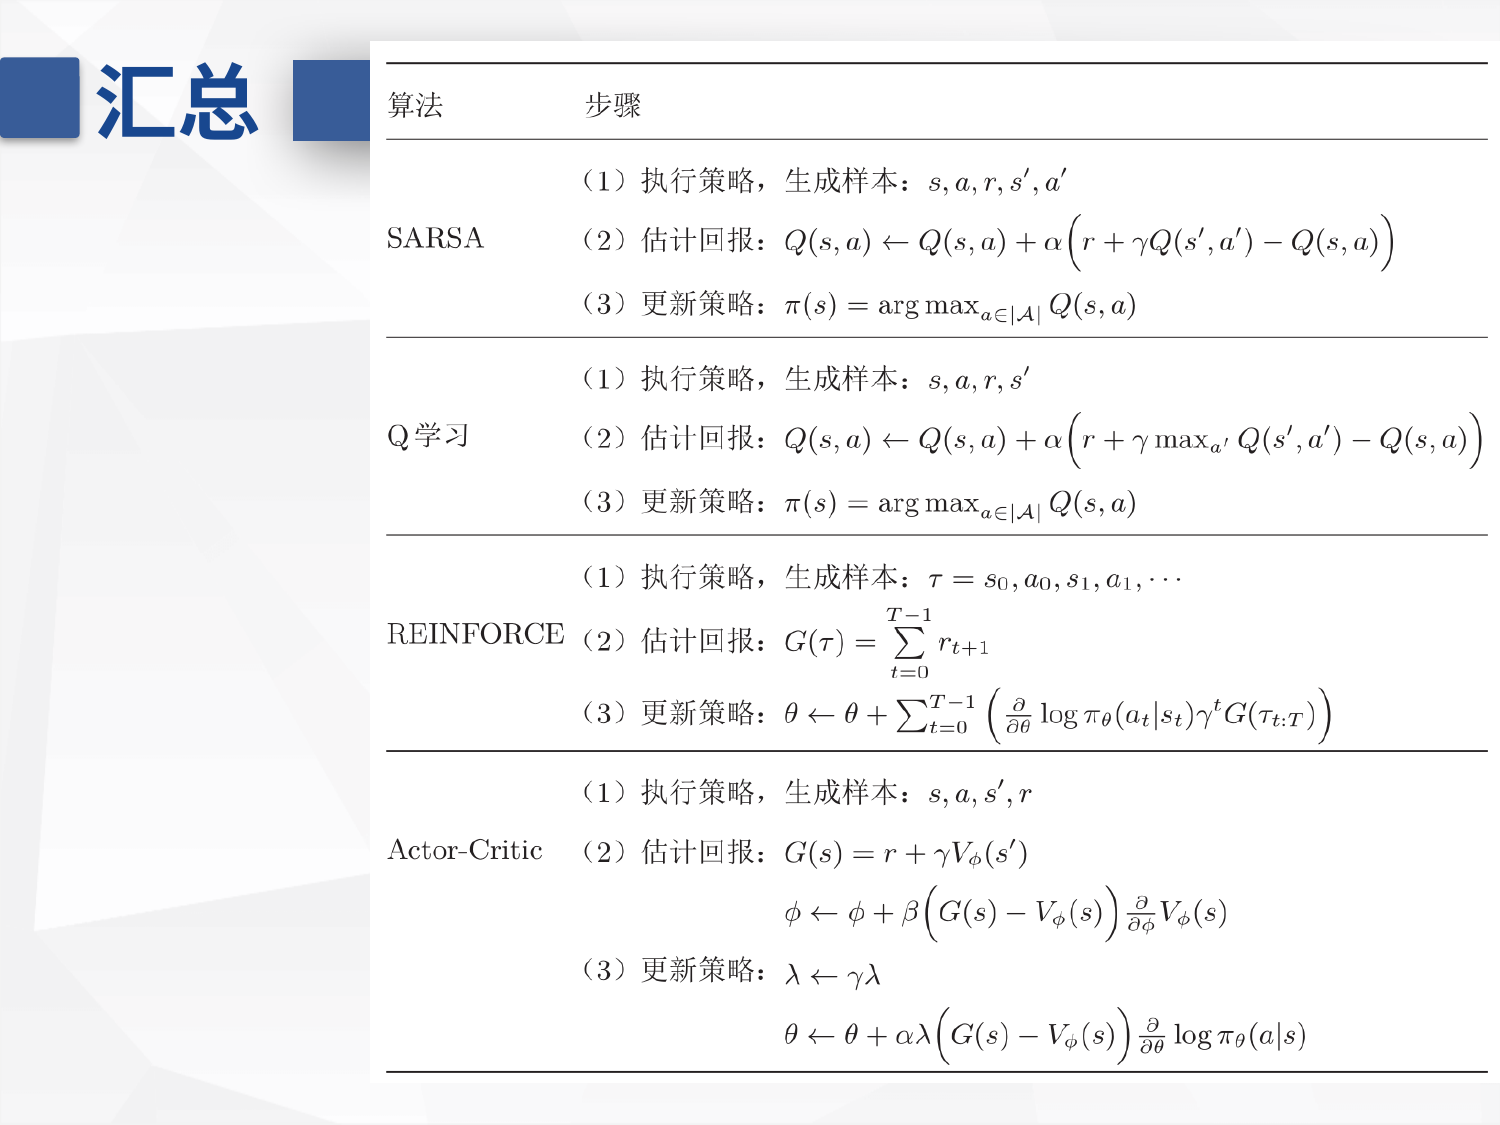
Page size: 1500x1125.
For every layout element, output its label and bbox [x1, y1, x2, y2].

picture [0, 0, 1500, 1125]
text_box [0, 42, 368, 159]
